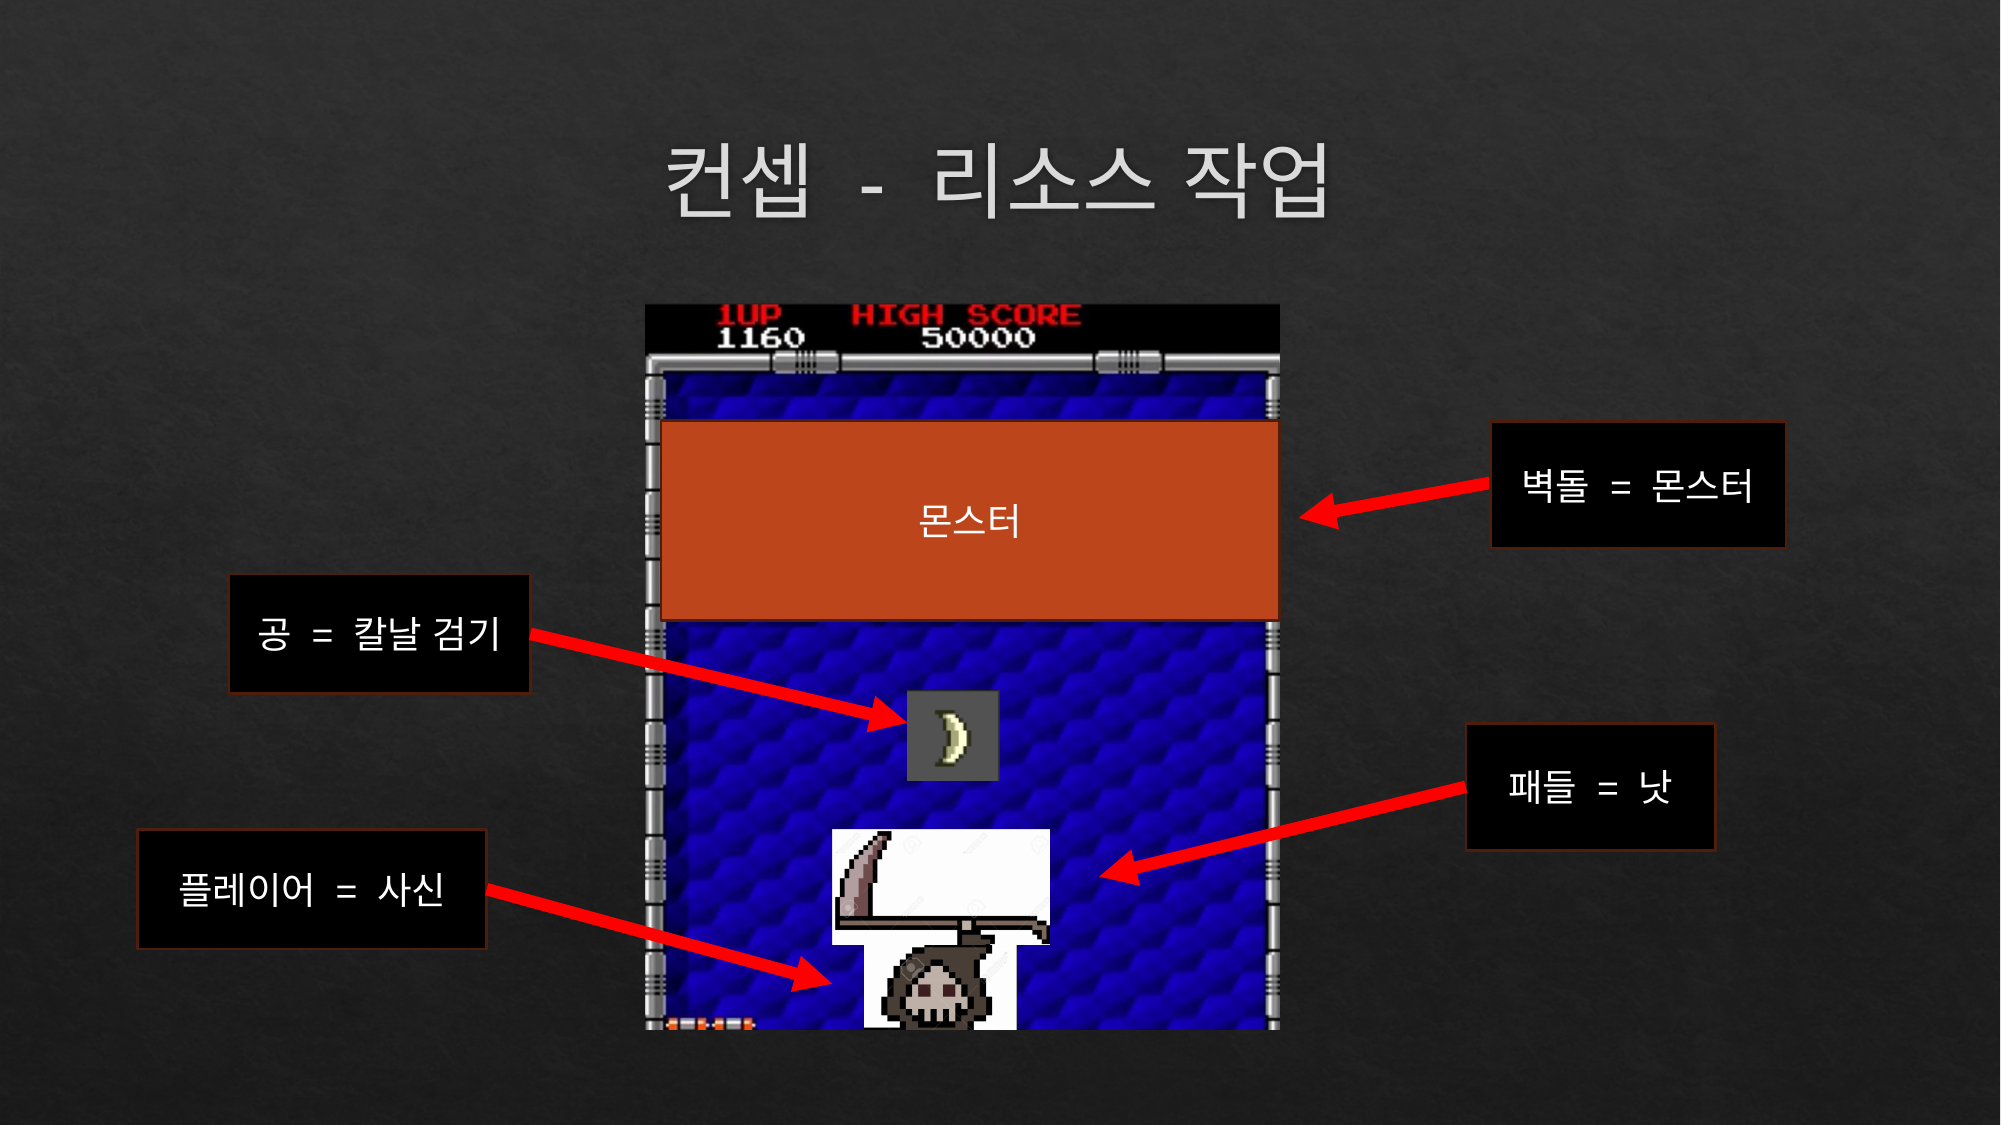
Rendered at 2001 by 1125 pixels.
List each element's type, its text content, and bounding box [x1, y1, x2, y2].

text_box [228, 573, 1000, 782]
title 컨셉 - 리소스 작업 [149, 99, 1849, 260]
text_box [660, 420, 1787, 621]
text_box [831, 723, 1716, 946]
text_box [137, 829, 1018, 1031]
picture [0, 0, 2001, 1125]
